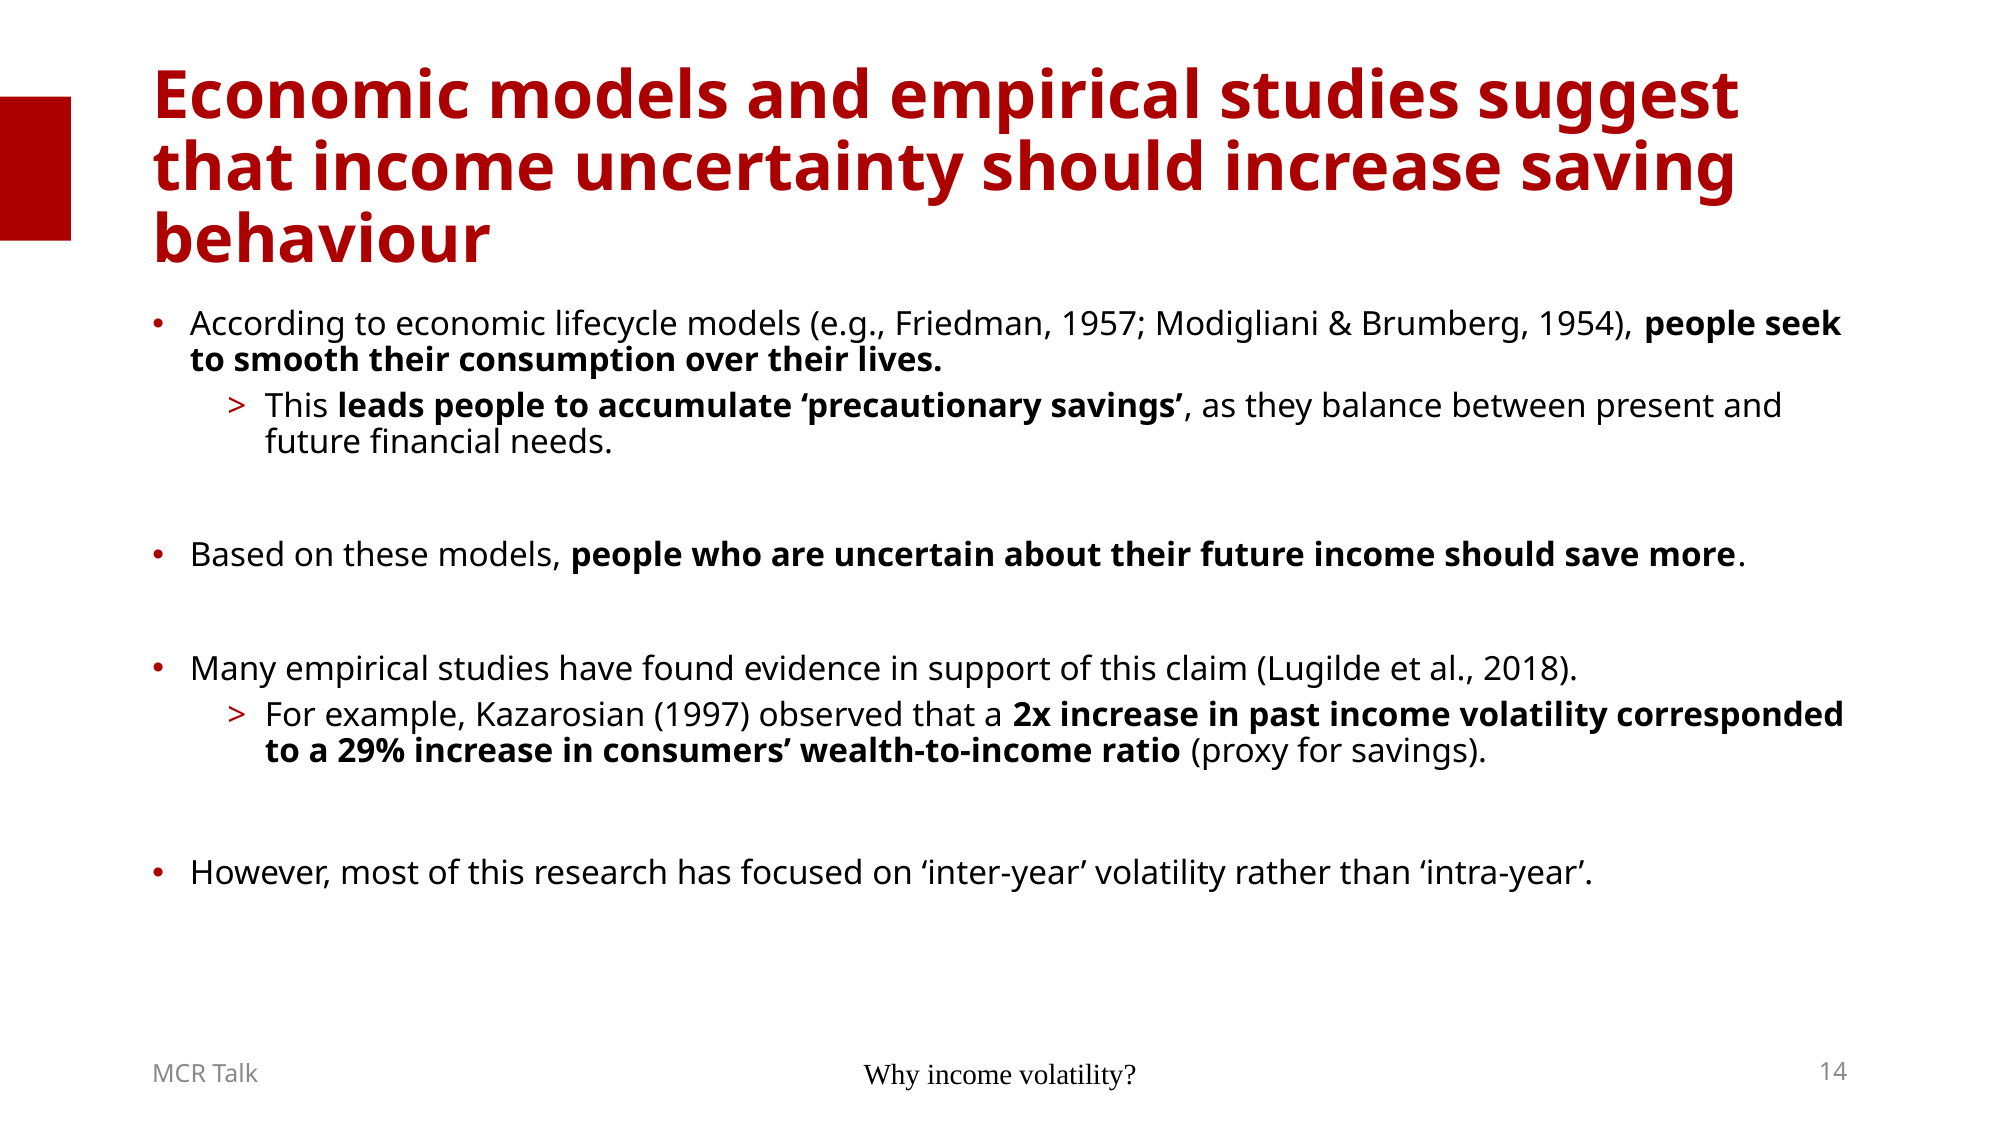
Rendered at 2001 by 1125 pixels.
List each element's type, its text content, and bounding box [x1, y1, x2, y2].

title Economic models and empirical studies suggest that income uncertainty should increase saving behaviour [137, 59, 1863, 278]
list According to economic lifecycle models (e.g., Friedman, 1957; Modigliani & Brumberg, 1954), people seek to smooth their consumption over their lives. This leads people to accumulate ‘precautionary savings’, as they balance between present and future financial needs. Based on these models, people who are uncertain about their future income should save more. Many empirical studies have found evidence in support of this claim (Lugilde et al., 2018). For example, Kazarosian (1997) observed that a 2x increase in past income volatility corresponded to a 29% increase in consumers’ wealth-to-income ratio (proxy for savings). However, most of this research has focused on ‘inter-year’ volatility rather than ‘intra-year’. [137, 299, 1863, 1014]
slide_number 14 [1412, 1042, 1863, 1103]
footer Why income volatility? [662, 1042, 1338, 1103]
